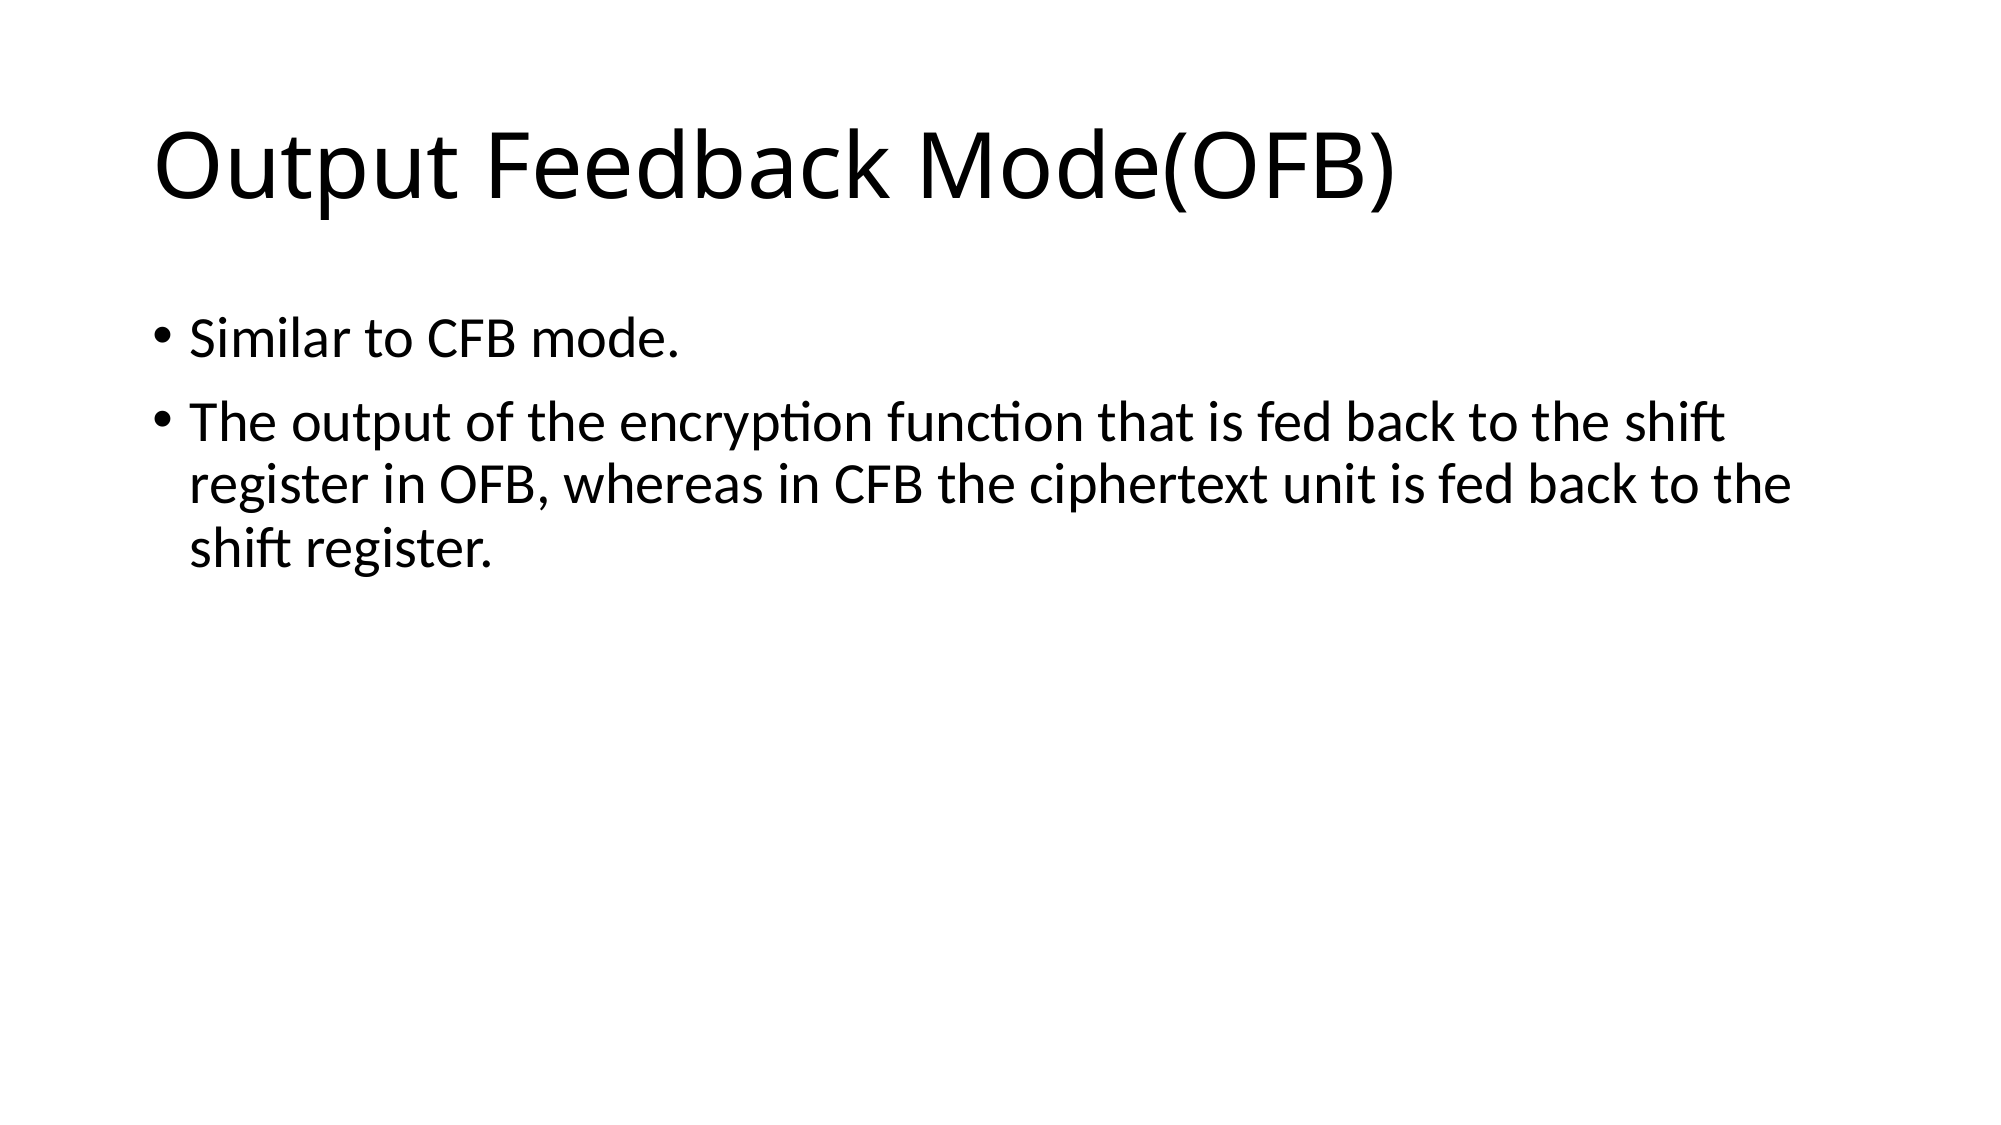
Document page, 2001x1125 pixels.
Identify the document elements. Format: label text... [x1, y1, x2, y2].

title Output Feedback Mode(OFB) [137, 59, 1863, 278]
list Similar to CFB mode. The output of the encryption function that is fed back to the shift register in OFB, whereas in CFB the ciphertext unit is fed back to the shift register. [137, 299, 1863, 1014]
